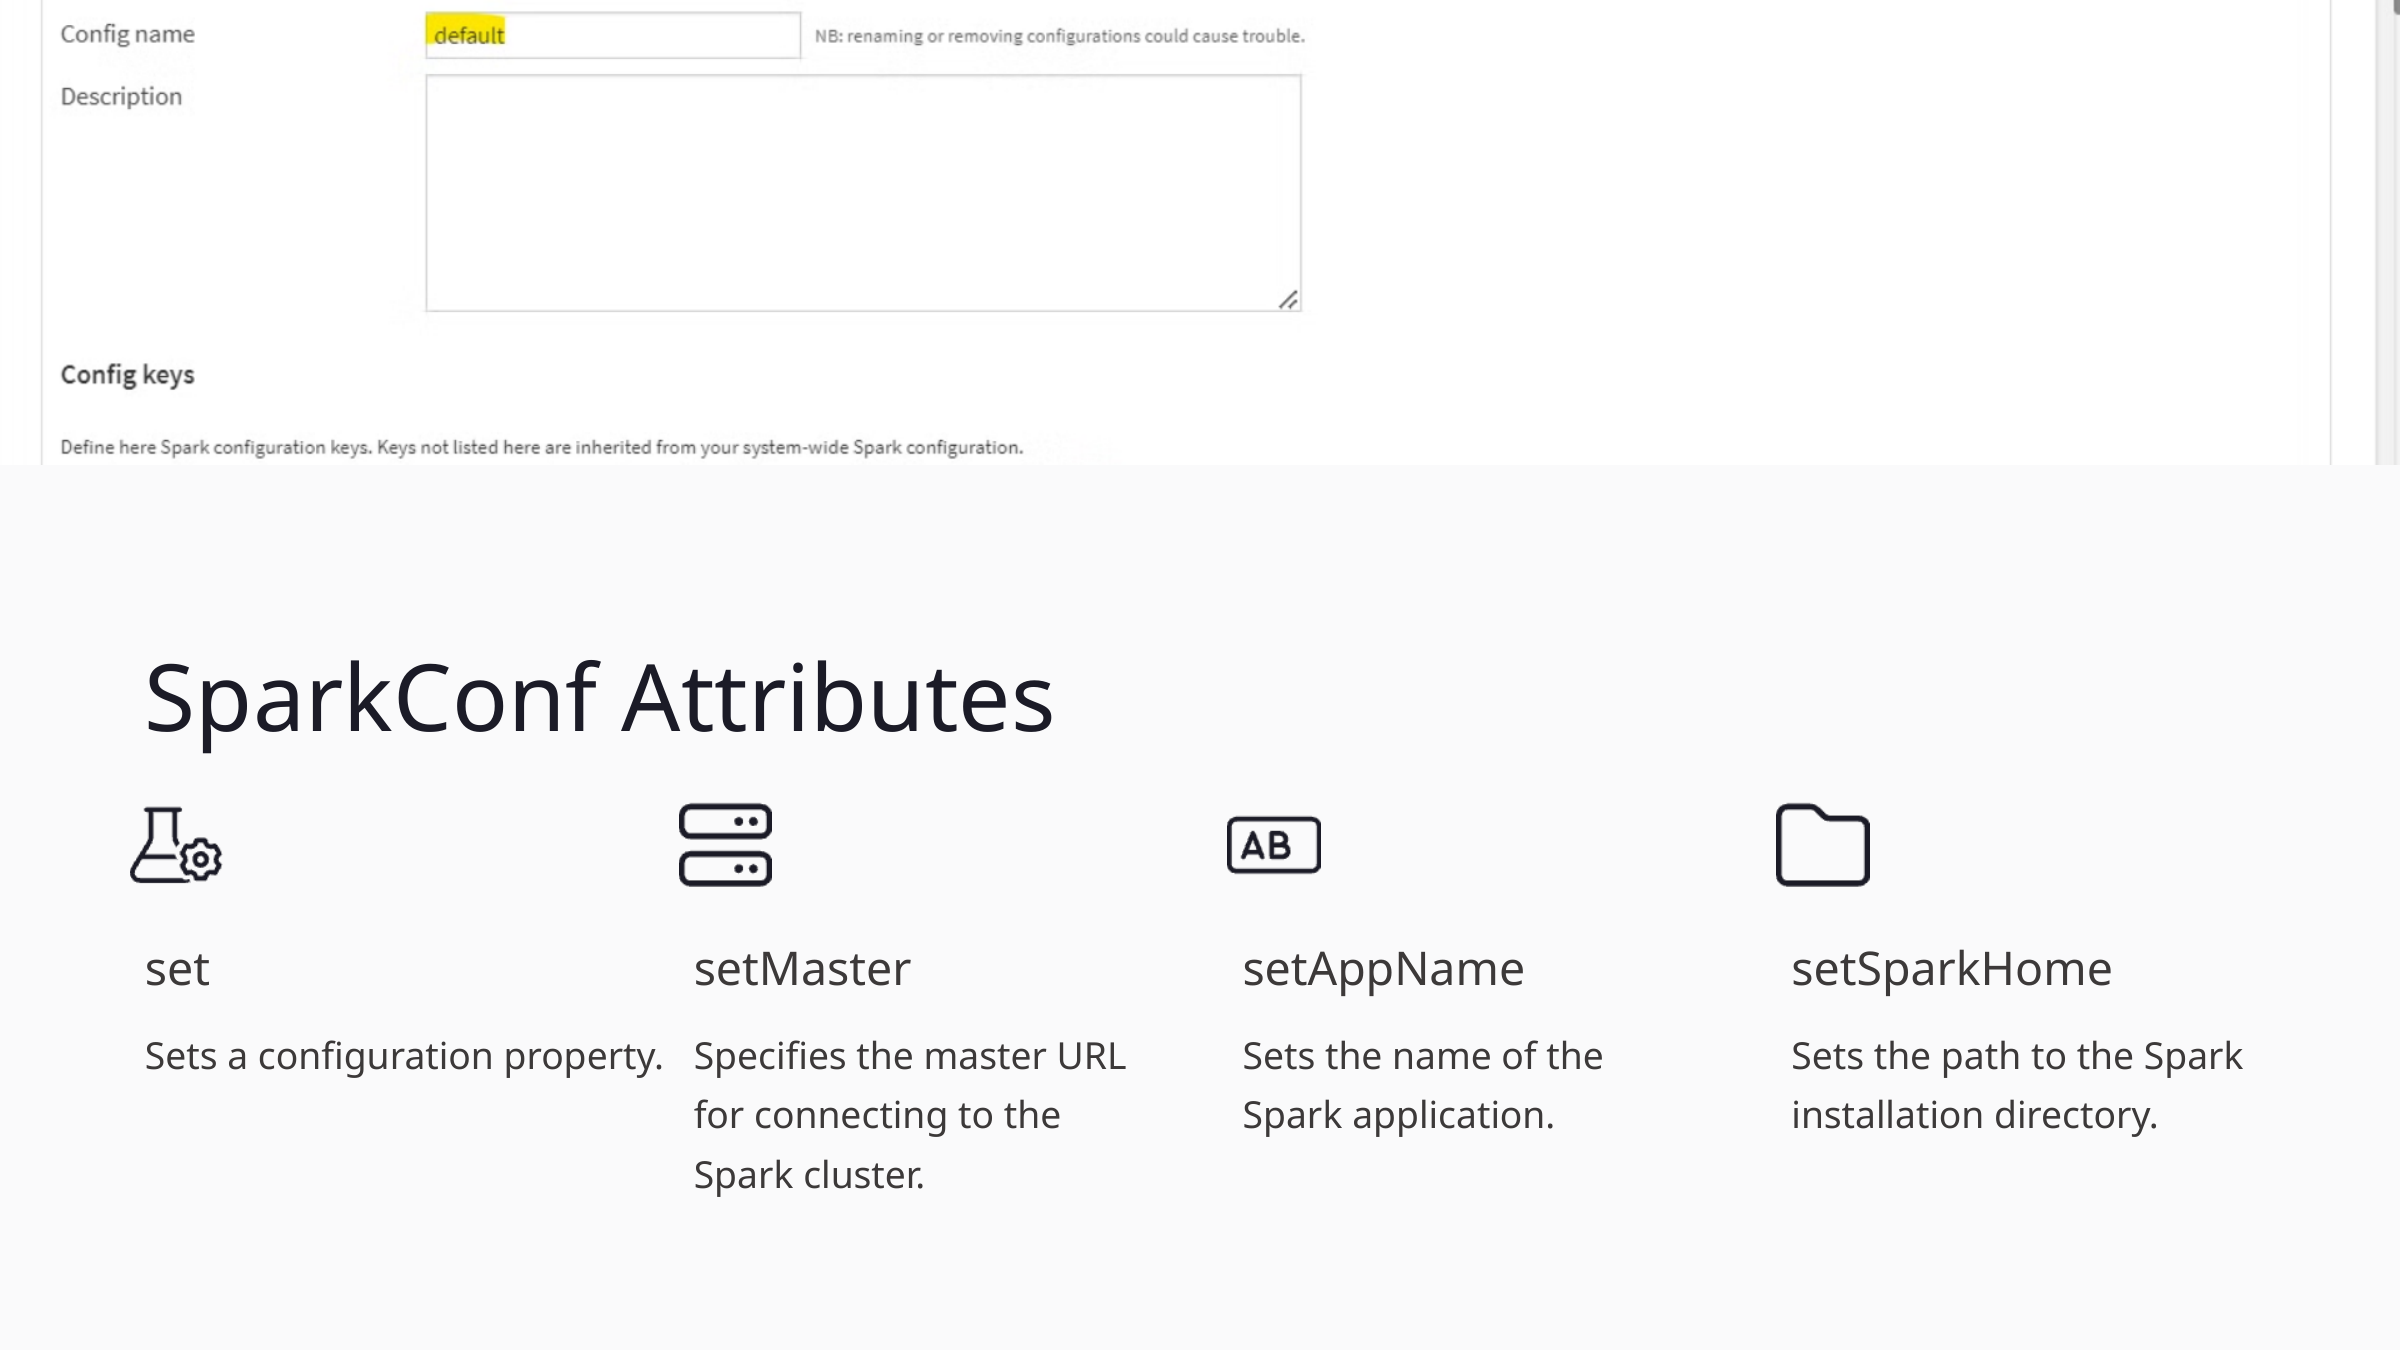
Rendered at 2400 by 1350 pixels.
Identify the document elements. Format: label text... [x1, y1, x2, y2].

text_box [0, 466, 2400, 1350]
text_box Specifies the master URL for connecting to the Spark cluster. [679, 1009, 1173, 1189]
picture [130, 798, 224, 892]
text_box Sets the path to the Spark installation directory. [1776, 1009, 2270, 1129]
text_box set [130, 929, 596, 988]
picture [0, 0, 2400, 466]
text_box setAppName [1227, 929, 1693, 988]
text_box Sets a configuration property. [130, 1009, 624, 1070]
text_box Sets the name of the Spark application. [1227, 1009, 1721, 1129]
text_box setMaster [678, 929, 1145, 988]
text_box SparkConf Attributes [130, 626, 1061, 744]
picture [678, 798, 773, 892]
picture [1776, 798, 1870, 892]
picture [1227, 798, 1321, 892]
text_box setSparkHome [1776, 929, 2242, 988]
